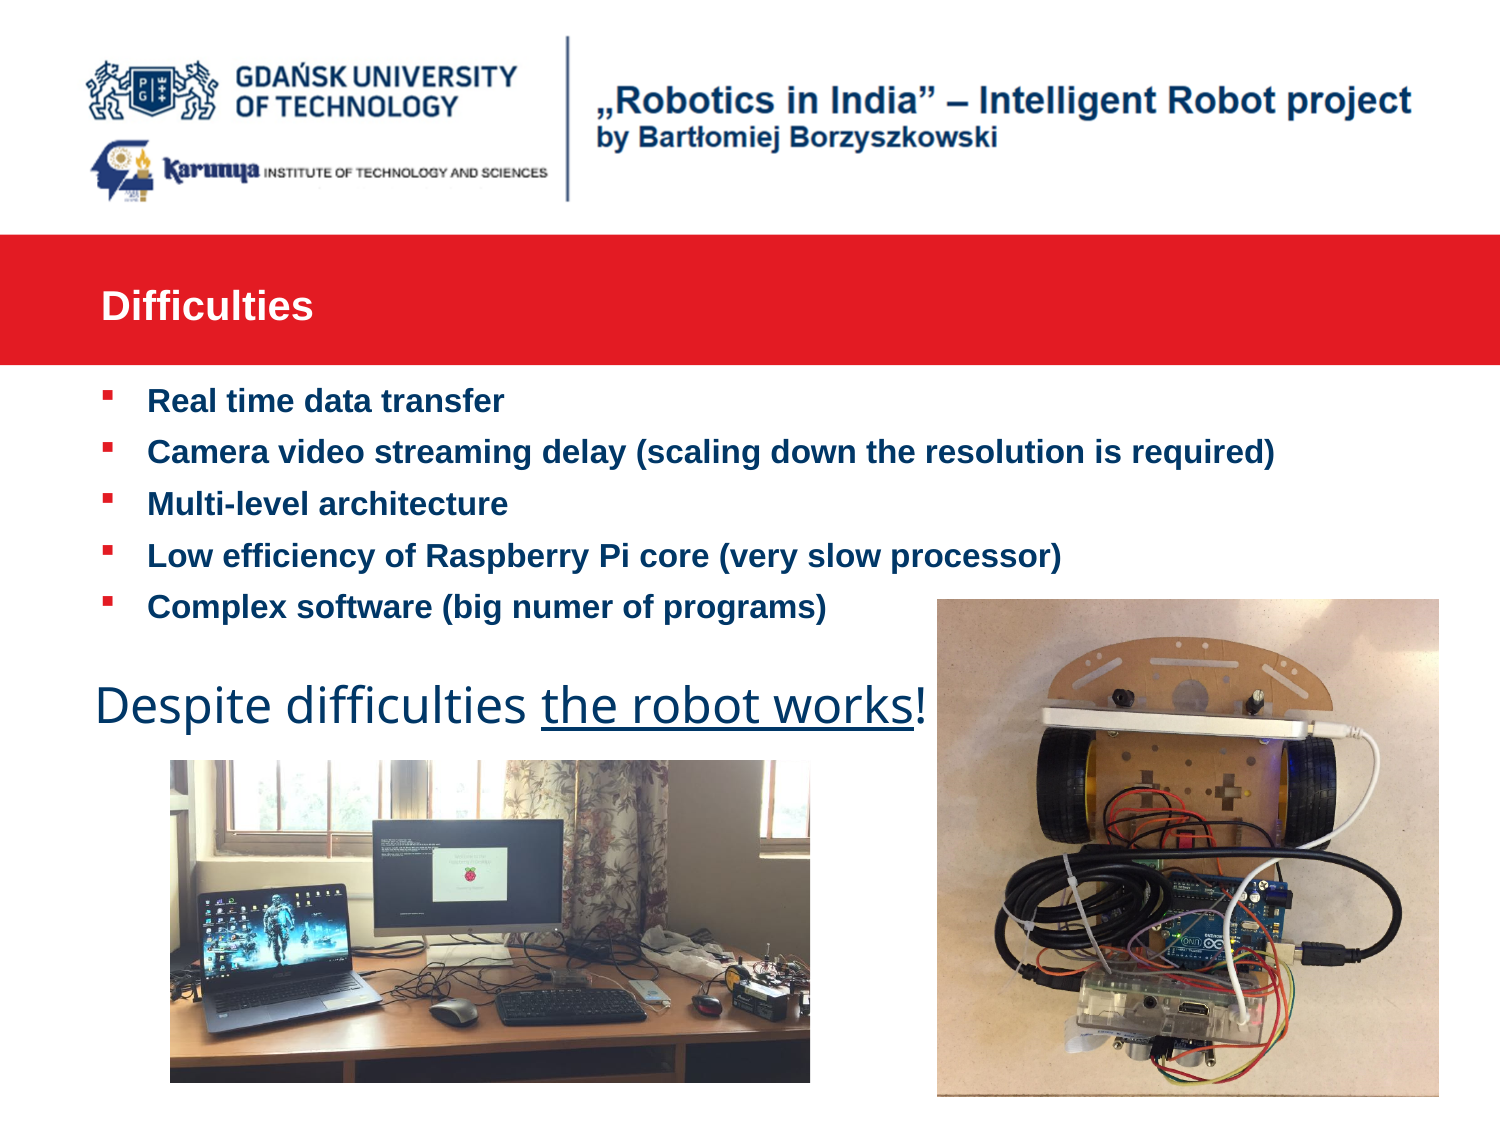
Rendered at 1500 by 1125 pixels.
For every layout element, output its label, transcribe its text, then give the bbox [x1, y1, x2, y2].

picture [0, 0, 1500, 235]
subtitle Real time data transfer Camera video streaming delay (scaling down the resolution is required) Multi-level architecture Low efficiency of Raspberry Pi core (very slow processor) Complex software (big numer of programs) [85, 376, 1403, 648]
text_box Despite difficulties the robot works! [79, 666, 936, 741]
picture [936, 599, 1439, 1097]
picture [169, 760, 811, 1125]
list Difficulties [85, 276, 773, 344]
